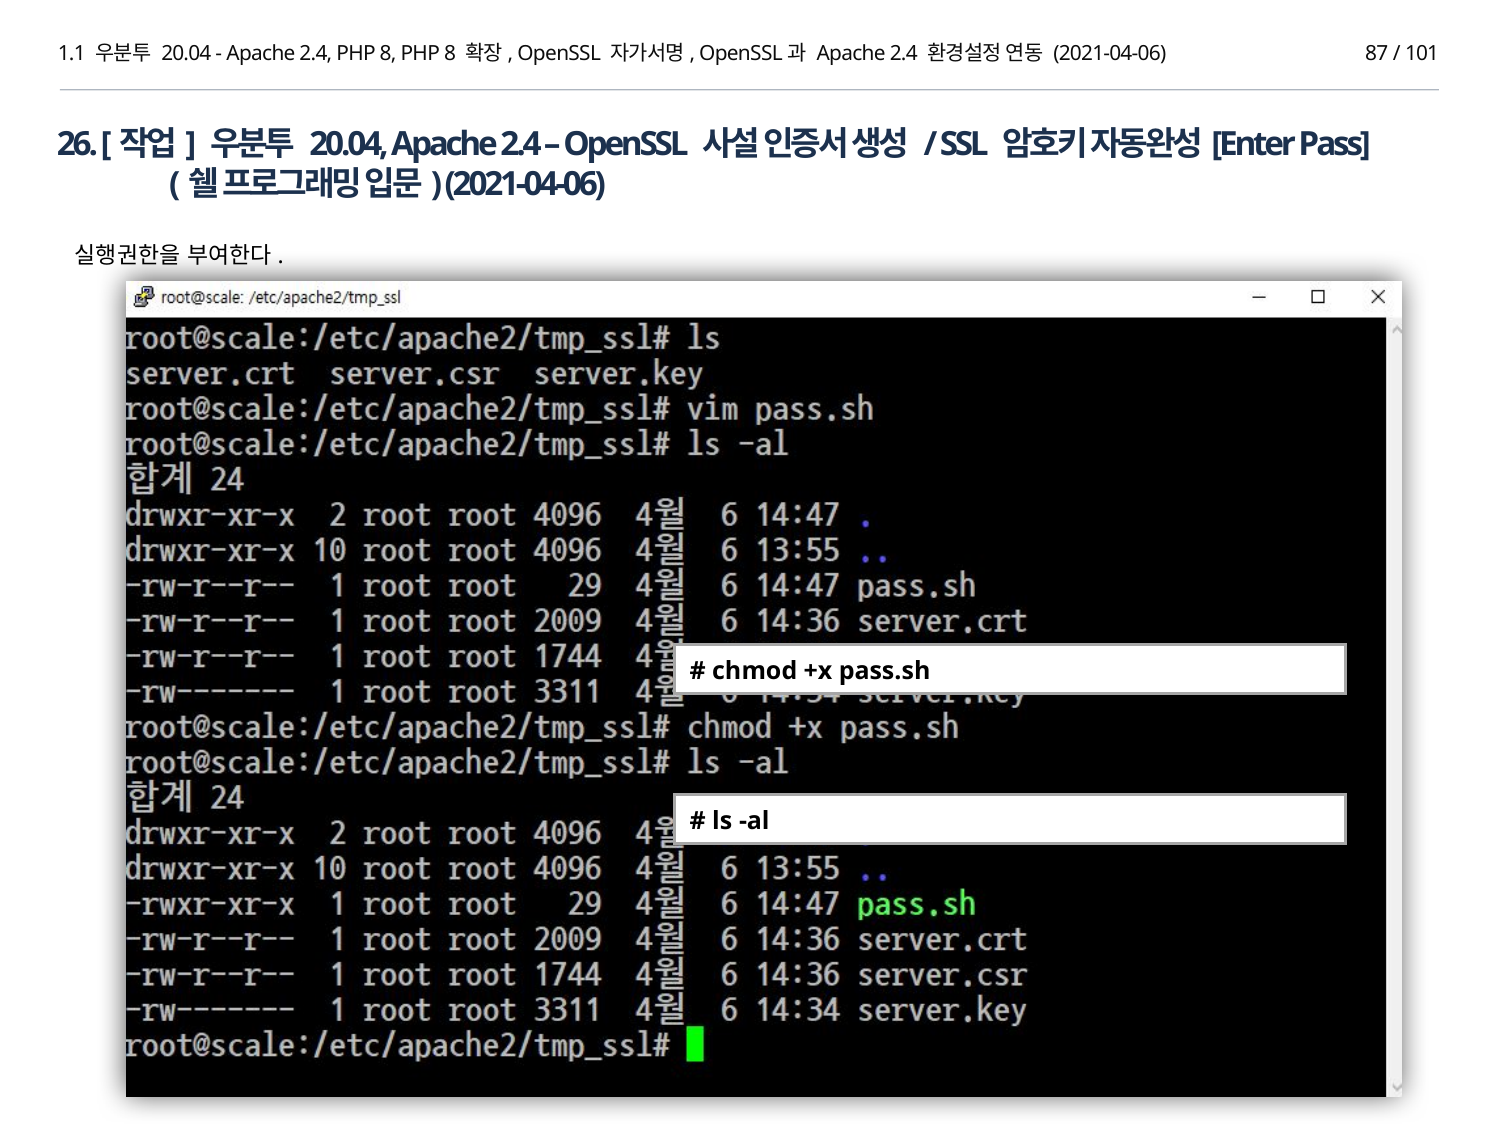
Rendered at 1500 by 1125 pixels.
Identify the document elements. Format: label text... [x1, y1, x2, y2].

text_box 실행권한을 부여한다. [59, 226, 1450, 282]
text_box 26. [작업] 우분투 20.04, Apache 2.4 – OpenSSL 사설 인증서 생성 / SSL 암호키 자동완성[Enter Pass] (쉘 프로그래밍 입문) (2021-04-06) [42, 114, 1439, 211]
picture [126, 280, 1402, 1097]
text_box 1.1 우분투 20.04 - Apache 2.4, PHP 8, PHP 8 확장, OpenSSL 자가서명, OpenSSL과 Apache 2.4 환경설정 연동 (2021-04-06) [43, 32, 1193, 72]
text_box 87 / 101 [1193, 31, 1454, 75]
